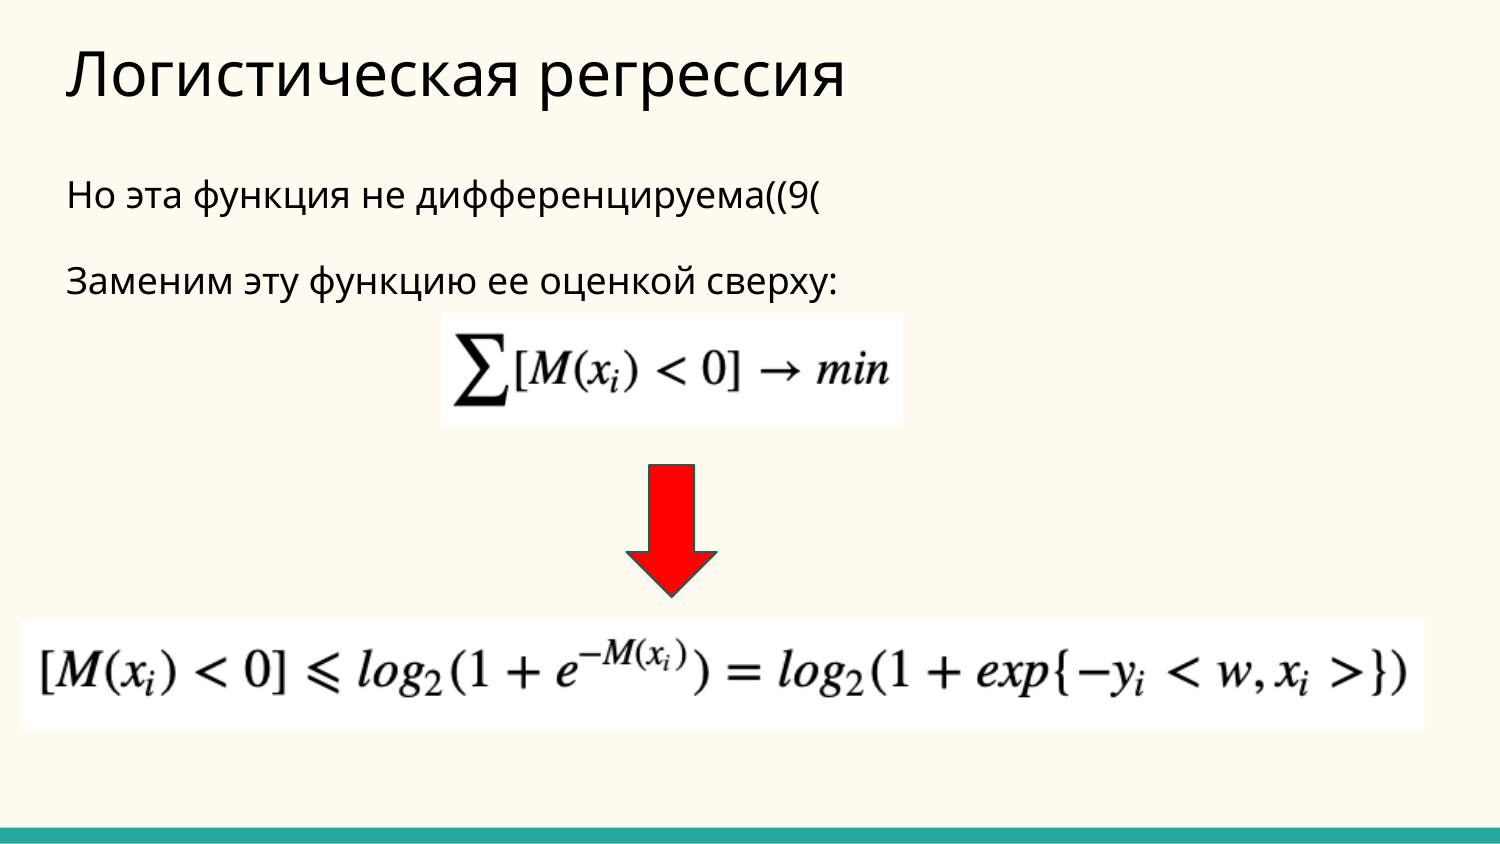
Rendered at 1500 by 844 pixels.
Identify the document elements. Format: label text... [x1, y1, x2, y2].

list Но эта функция не дифференцируема((9( Заменим эту функцию ее оценкой сверху: [51, 149, 1449, 750]
title Логистическая регрессия [51, 18, 1449, 119]
text_box [626, 464, 717, 598]
picture [440, 313, 903, 426]
picture [20, 619, 1425, 730]
